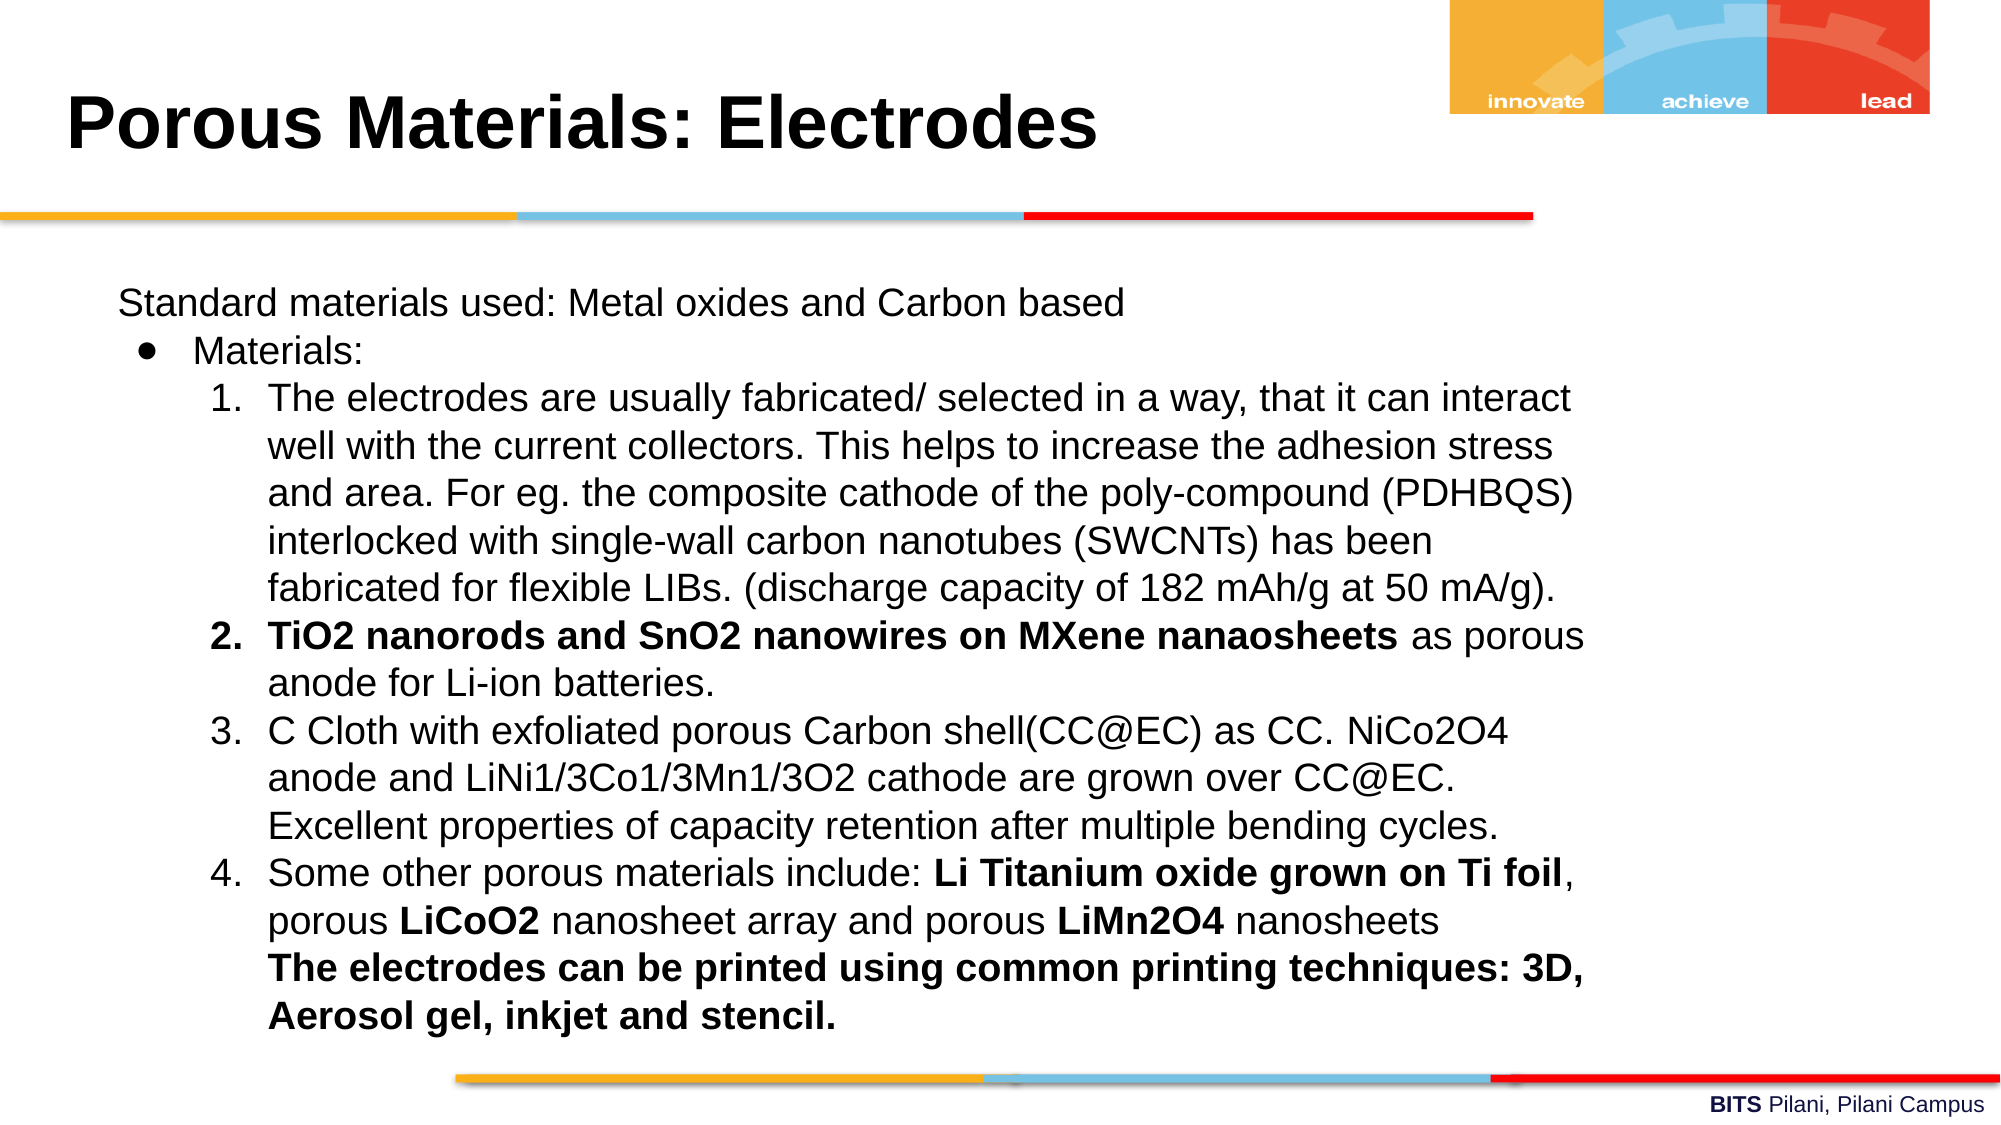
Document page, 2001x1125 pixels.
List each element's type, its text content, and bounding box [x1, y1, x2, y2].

text_box Standard materials used: Metal oxides and Carbon based Materials: The electrodes are usually fabricated/ selected in a way, that it can interact well with the current collectors. This helps to increase the adhesion stress and area. For eg. the composite cathode of the poly-compound (PDHBQS) interlocked with single-wall carbon nanotubes (SWCNTs) has been fabricated for flexible LIBs. (discharge capacity of 182 mAh/g at 50 mA/g). TiO2 nanorods and SnO2 nanowires on MXene nanaosheets as porous anode for Li-ion batteries. C Cloth with exfoliated porous Carbon shell(CC@EC) as CC. NiCo2O4 anode and LiNi1/3Co1/3Mn1/3O2 cathode are grown over CC@EC. Excellent properties of capacity retention after multiple bending cycles. Some other porous materials include: Li Titanium oxide grown on Ti foil, porous LiCoO2 nanosheet array and porous LiMn2O4 nanosheets The electrodes can be printed using common printing techniques: 3D, Aerosol gel, inkjet and stencil. [102, 262, 1616, 1053]
picture [1449, 0, 1930, 114]
list Porous Materials: Electrodes [66, 24, 1450, 213]
